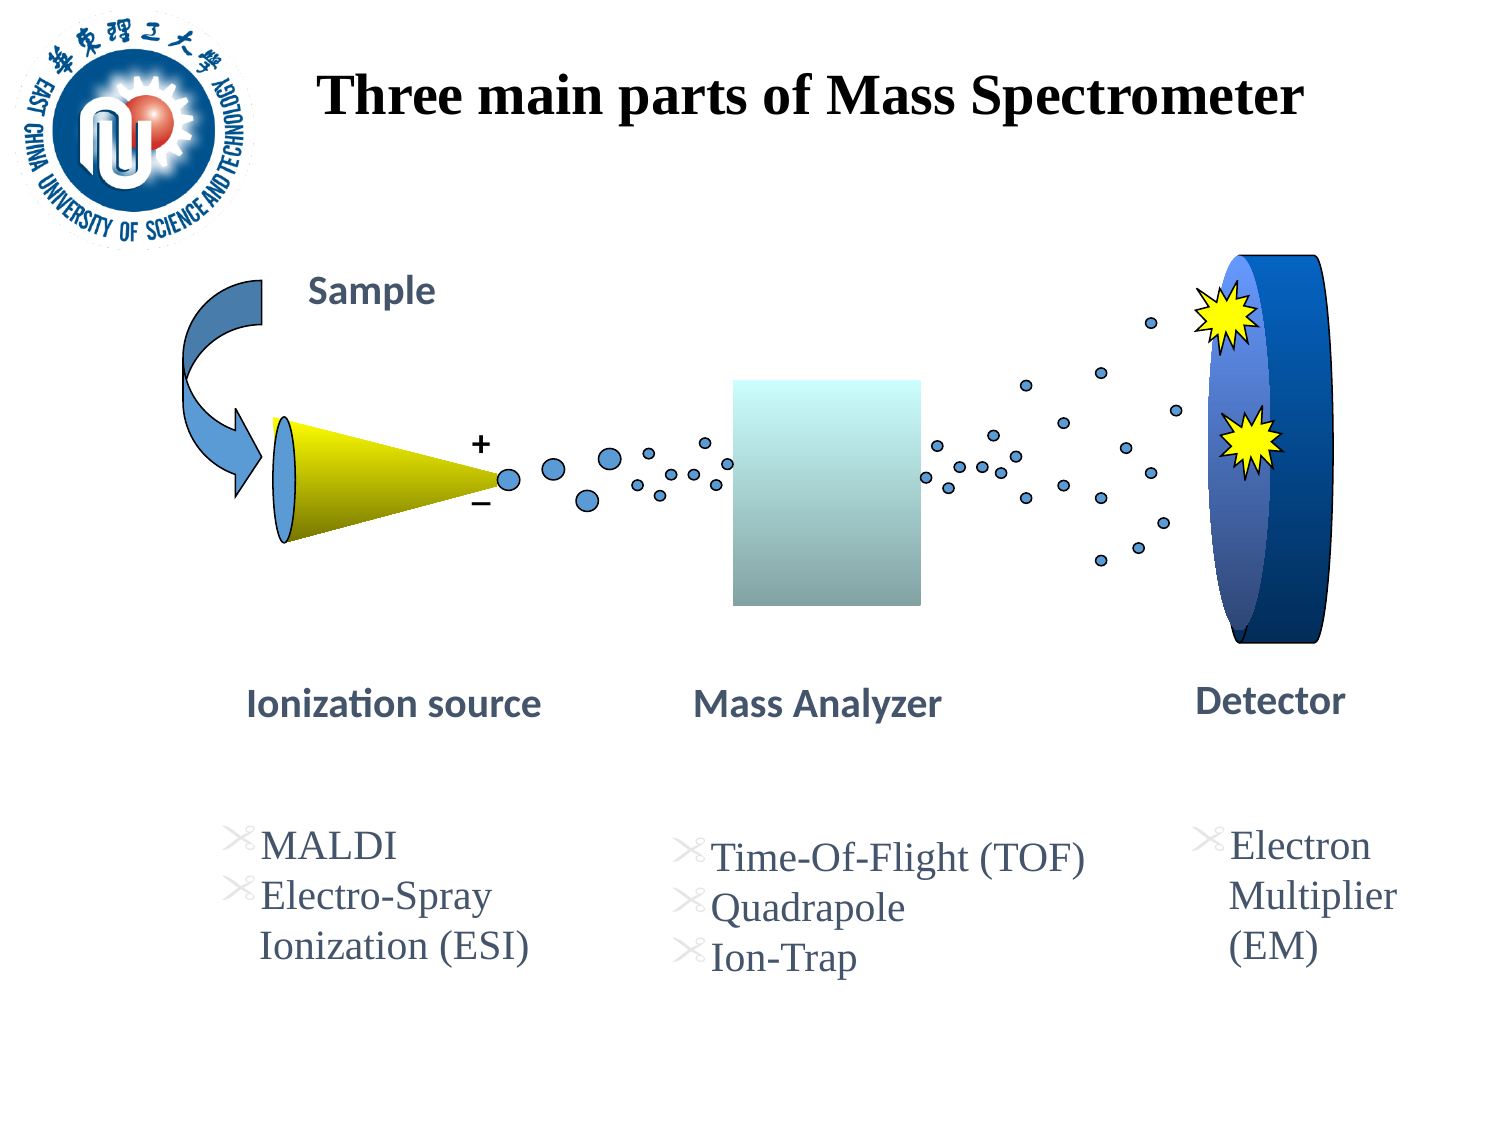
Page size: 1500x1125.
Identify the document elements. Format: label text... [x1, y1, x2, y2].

title Three main parts of Mass Spectrometer [301, 45, 1459, 138]
text_box Time-Of-Flight (TOF) Quadrapole Ion-Trap [655, 822, 1114, 988]
text_box MALDI Electro-Spray Ionization (ESI) [205, 810, 560, 976]
picture [13, 9, 254, 250]
text_box Electron Multiplier (EM) [1175, 810, 1428, 976]
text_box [182, 255, 1371, 734]
